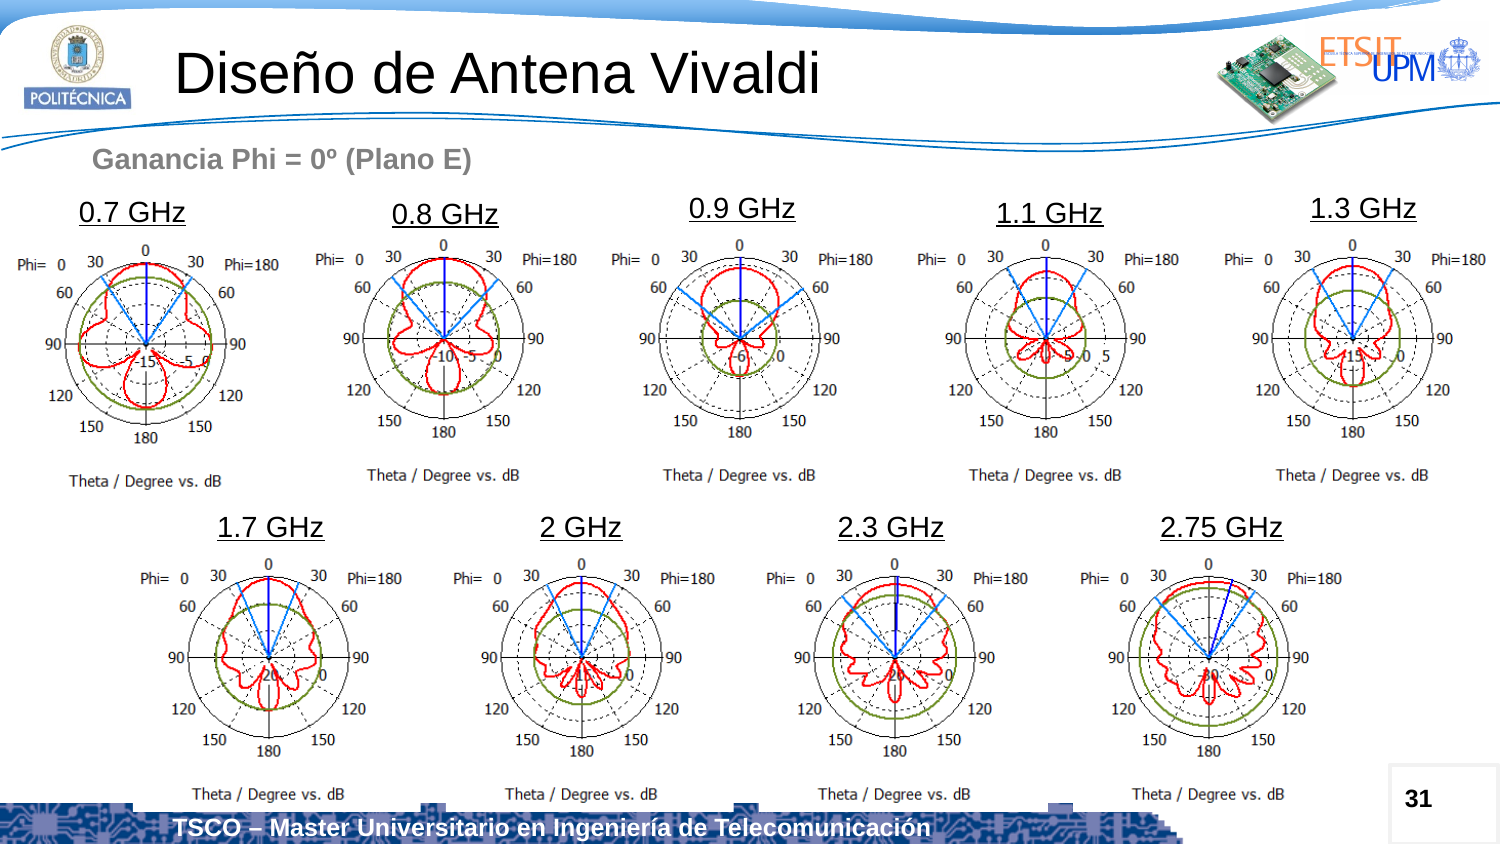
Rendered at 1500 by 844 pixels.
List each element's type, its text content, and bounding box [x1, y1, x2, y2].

text_box 2.75 GHz [1145, 501, 1299, 550]
text_box 2 GHz [524, 501, 638, 550]
picture [1216, 115, 1341, 129]
text_box 0.9 GHz [673, 182, 812, 231]
text_box 1.1 GHz [981, 187, 1119, 231]
picture [1449, 21, 1489, 95]
text_box 0.8 GHz [377, 187, 515, 231]
picture [0, 551, 1352, 844]
picture [905, 232, 1195, 493]
text_box [1388, 763, 1500, 844]
picture [609, 232, 889, 493]
text_box 1.3 GHz [1295, 182, 1433, 231]
text_box Ganancia Phi = 0º (Plano E) [77, 133, 488, 183]
text_box 2.3 GHz [822, 501, 961, 550]
title Diseño de Antena Vivaldi [159, 20, 1449, 115]
picture [314, 232, 593, 493]
picture [18, 19, 136, 115]
picture [1211, 232, 1500, 493]
text_box 1.7 GHz [202, 501, 340, 550]
text_box 0.7 GHz [64, 186, 202, 231]
picture [8, 232, 298, 493]
